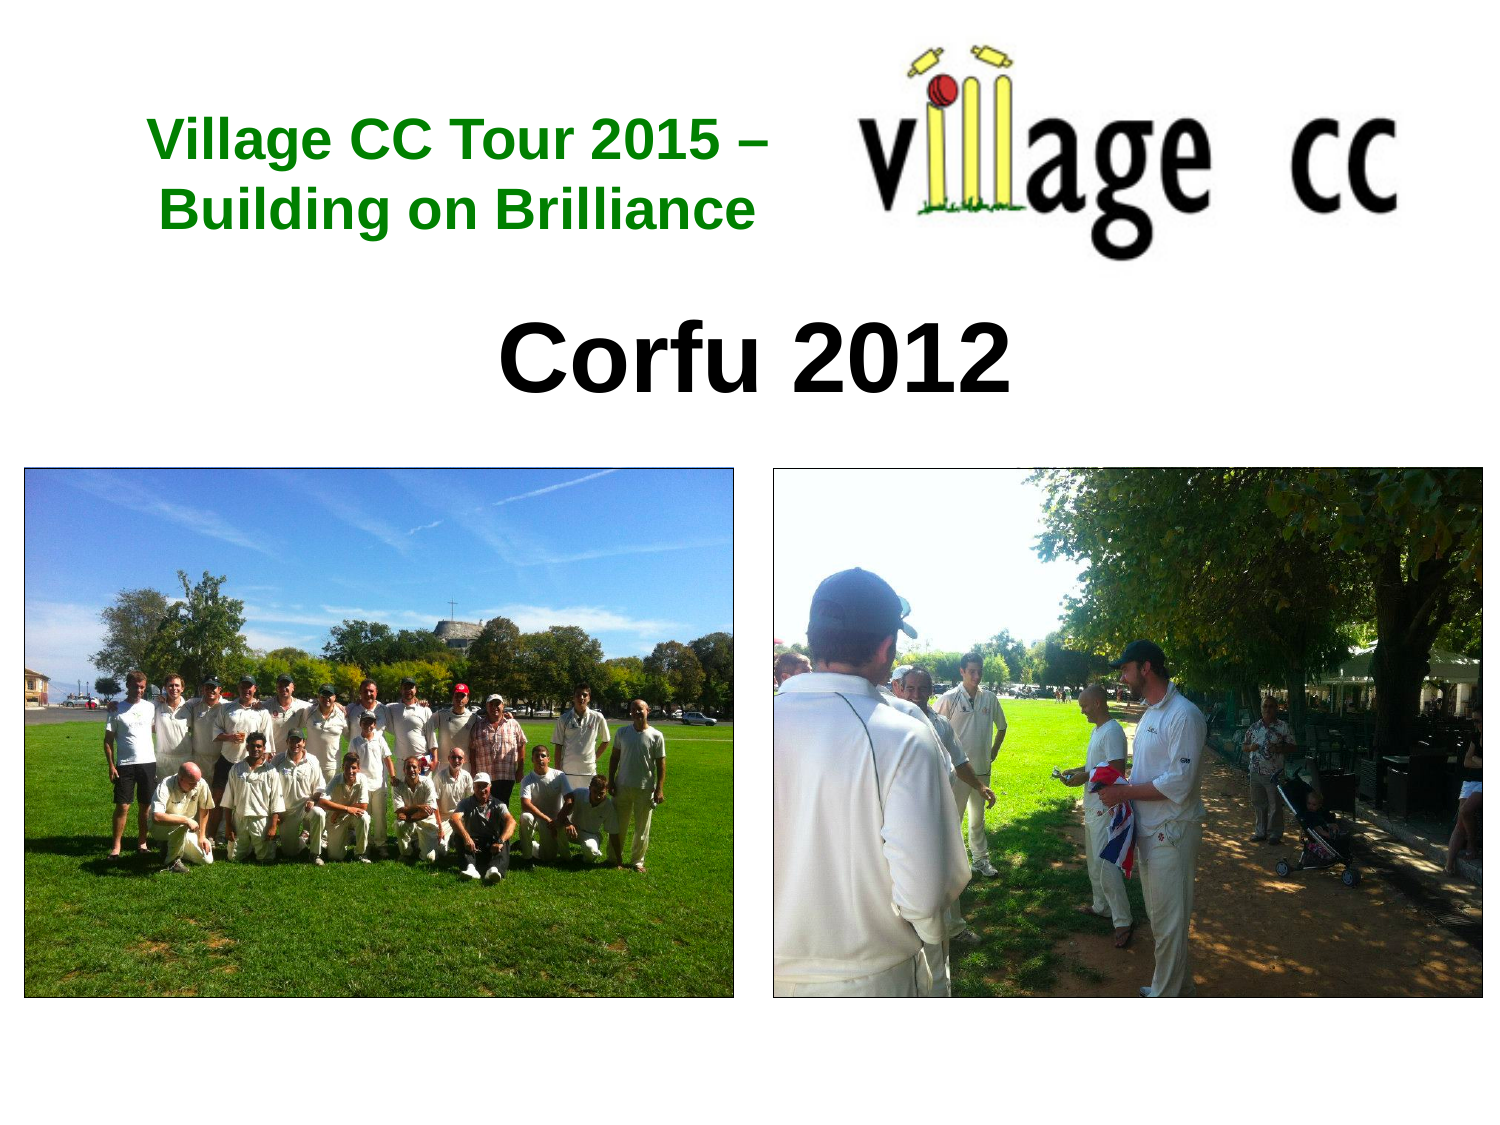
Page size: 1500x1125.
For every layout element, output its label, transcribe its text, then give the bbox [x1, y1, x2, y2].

picture [24, 467, 734, 999]
picture [772, 467, 1483, 999]
picture [833, 27, 1420, 278]
text_box Village CC Tour 2015 – Building on Brilliance [81, 93, 828, 249]
text_box Corfu 2012 [171, 285, 1340, 420]
